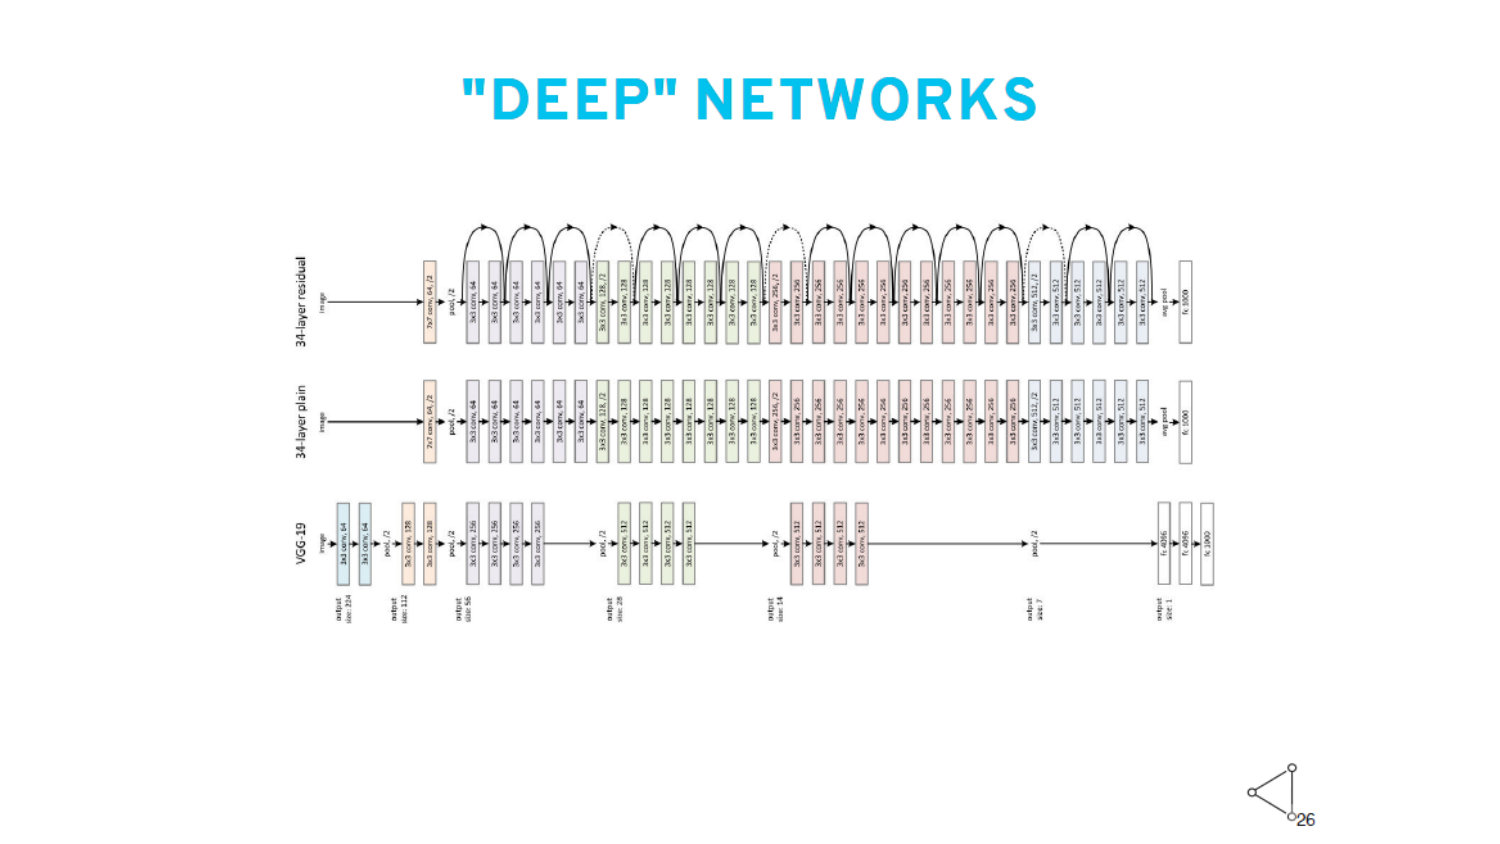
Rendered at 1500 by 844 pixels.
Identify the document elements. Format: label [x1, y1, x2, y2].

picture [169, 0, 1329, 843]
